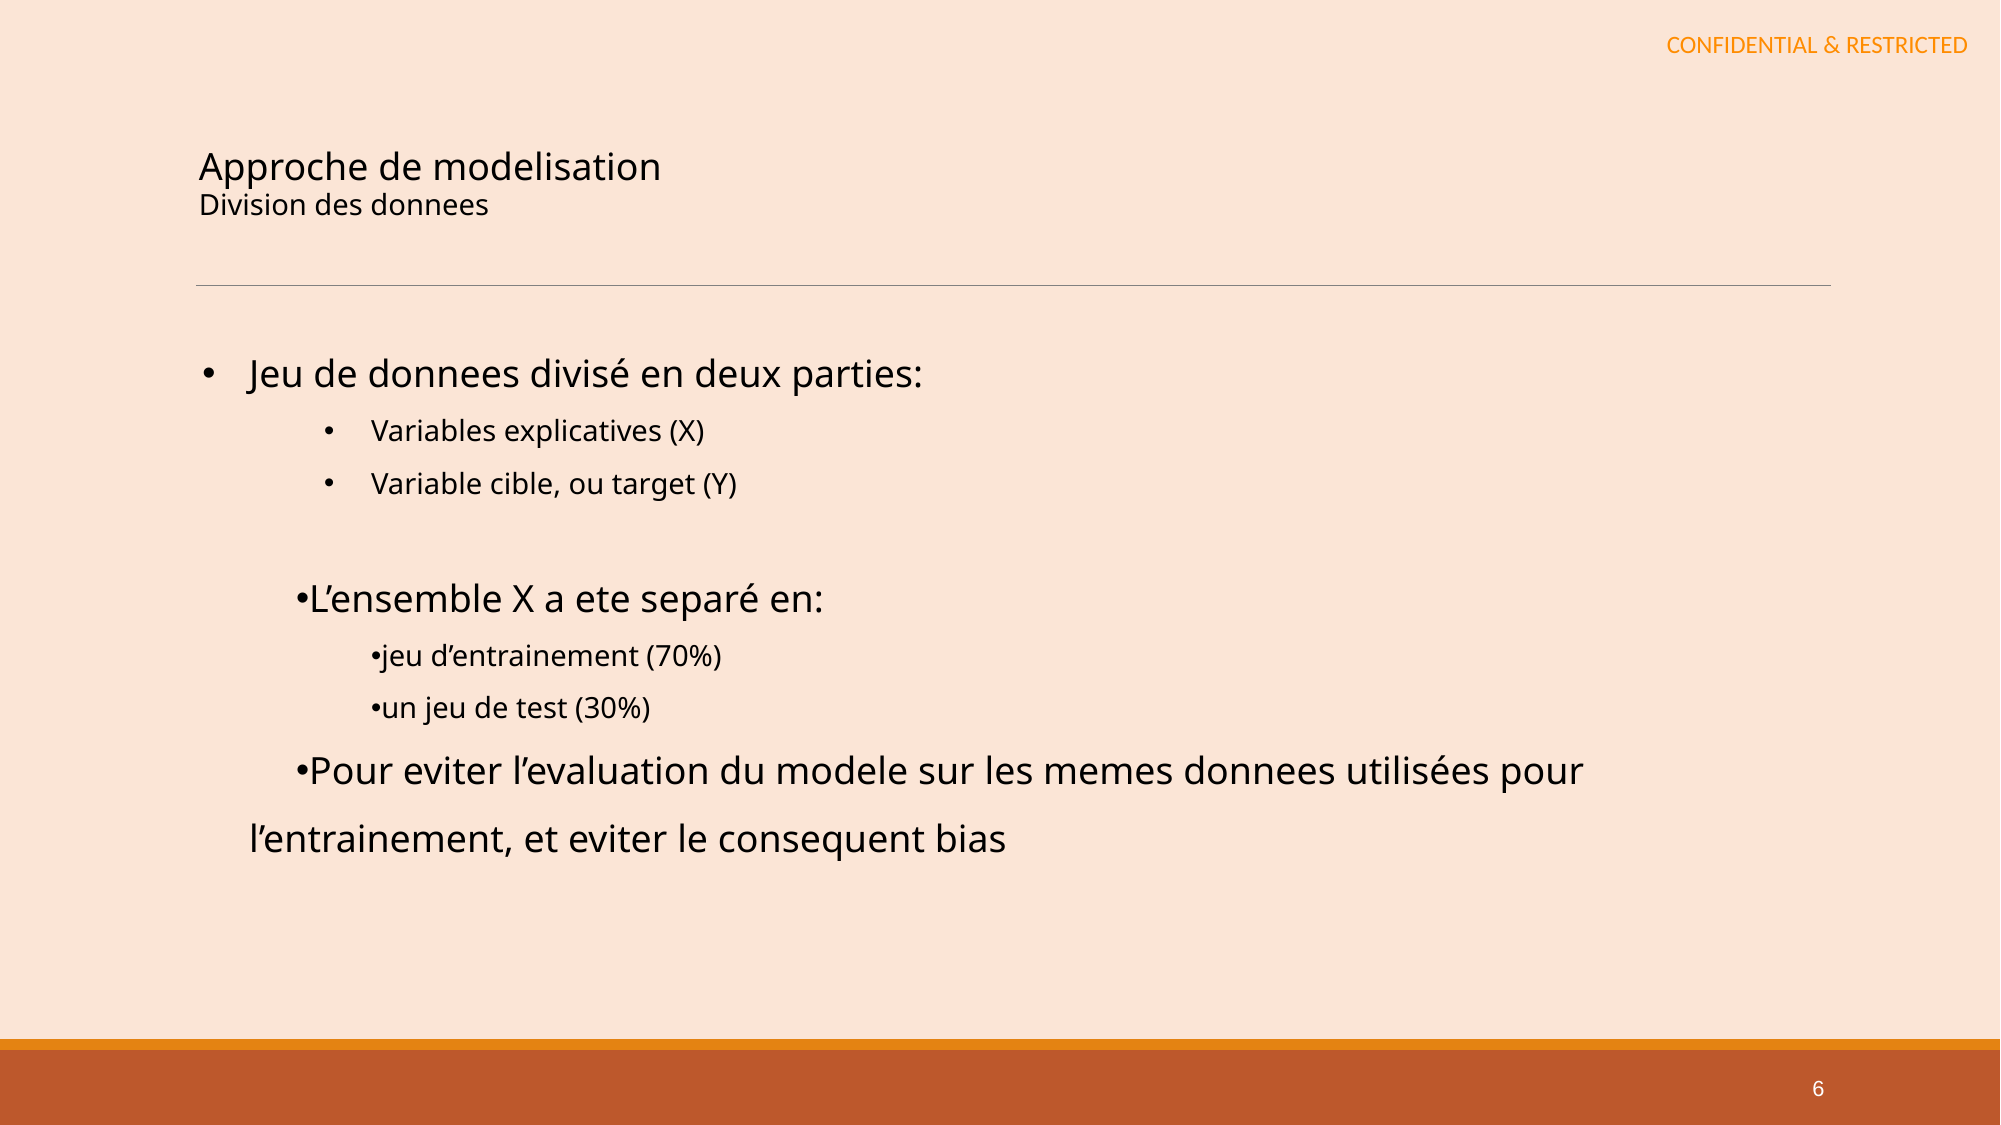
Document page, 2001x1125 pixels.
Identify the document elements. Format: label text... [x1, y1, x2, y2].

text_box Approche de modelisation Division des donnees [183, 140, 687, 230]
text_box Jeu de donnees divisé en deux parties: Variables explicatives (X) Variable cible, ou target (Y) L’ensemble X a ete separé en: jeu d’entrainement (70%) un jeu de test (30%) Pour eviter l’evaluation du modele sur les memes donnees utilisées pour l’entrainement, et eviter le consequent bias [187, 320, 1800, 868]
slide_number 6 [1624, 1059, 1840, 1120]
